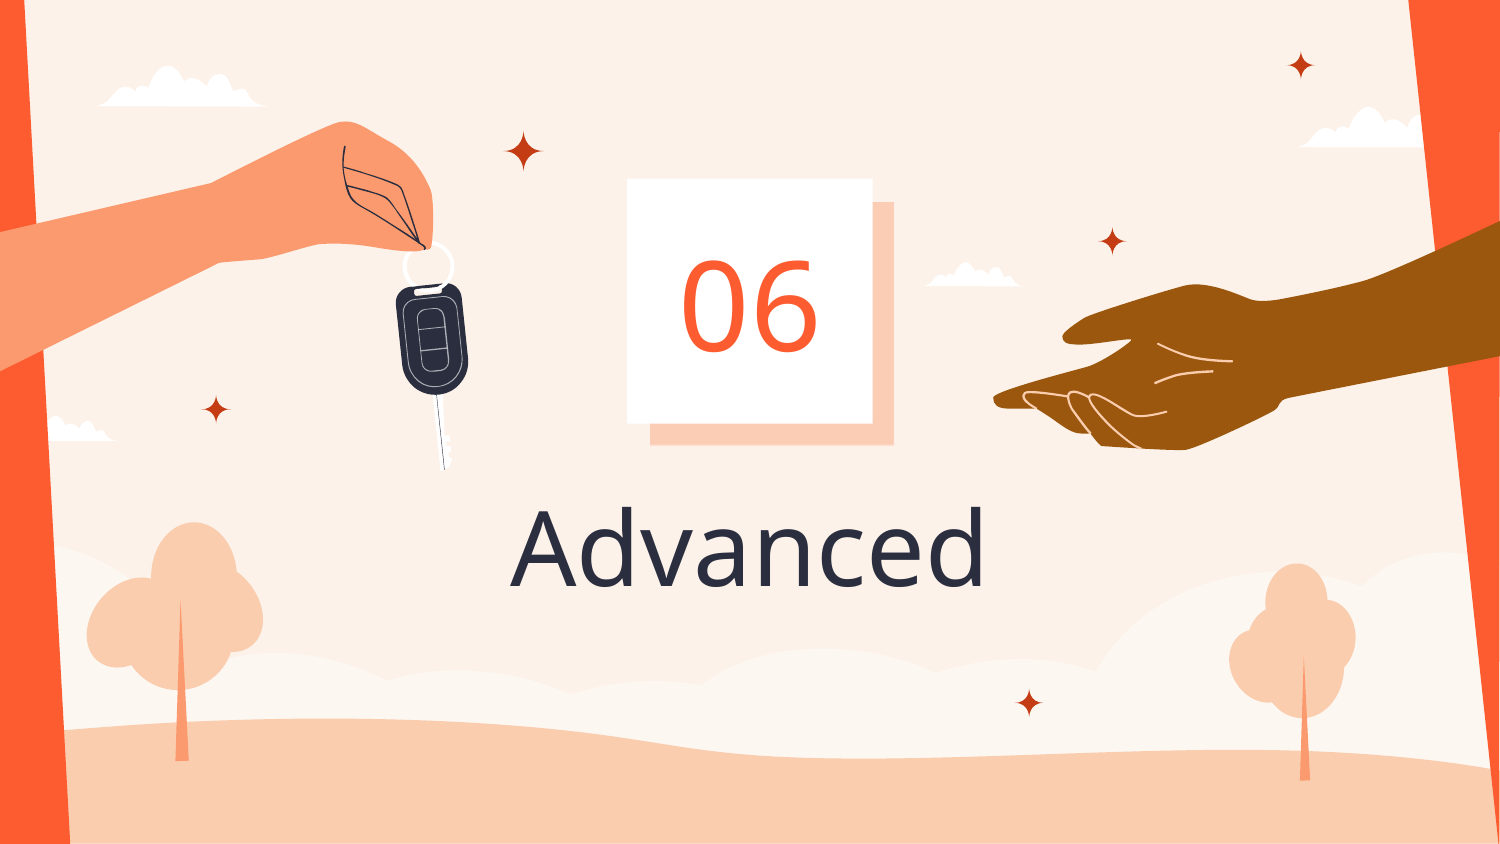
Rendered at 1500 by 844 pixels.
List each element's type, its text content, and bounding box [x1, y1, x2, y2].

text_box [401, 240, 468, 472]
title Advanced [230, 466, 1270, 611]
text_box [0, 121, 435, 416]
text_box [992, 205, 1500, 451]
title 06 [627, 178, 873, 424]
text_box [1224, 563, 1357, 781]
text_box [503, 130, 545, 172]
text_box [1014, 688, 1044, 718]
